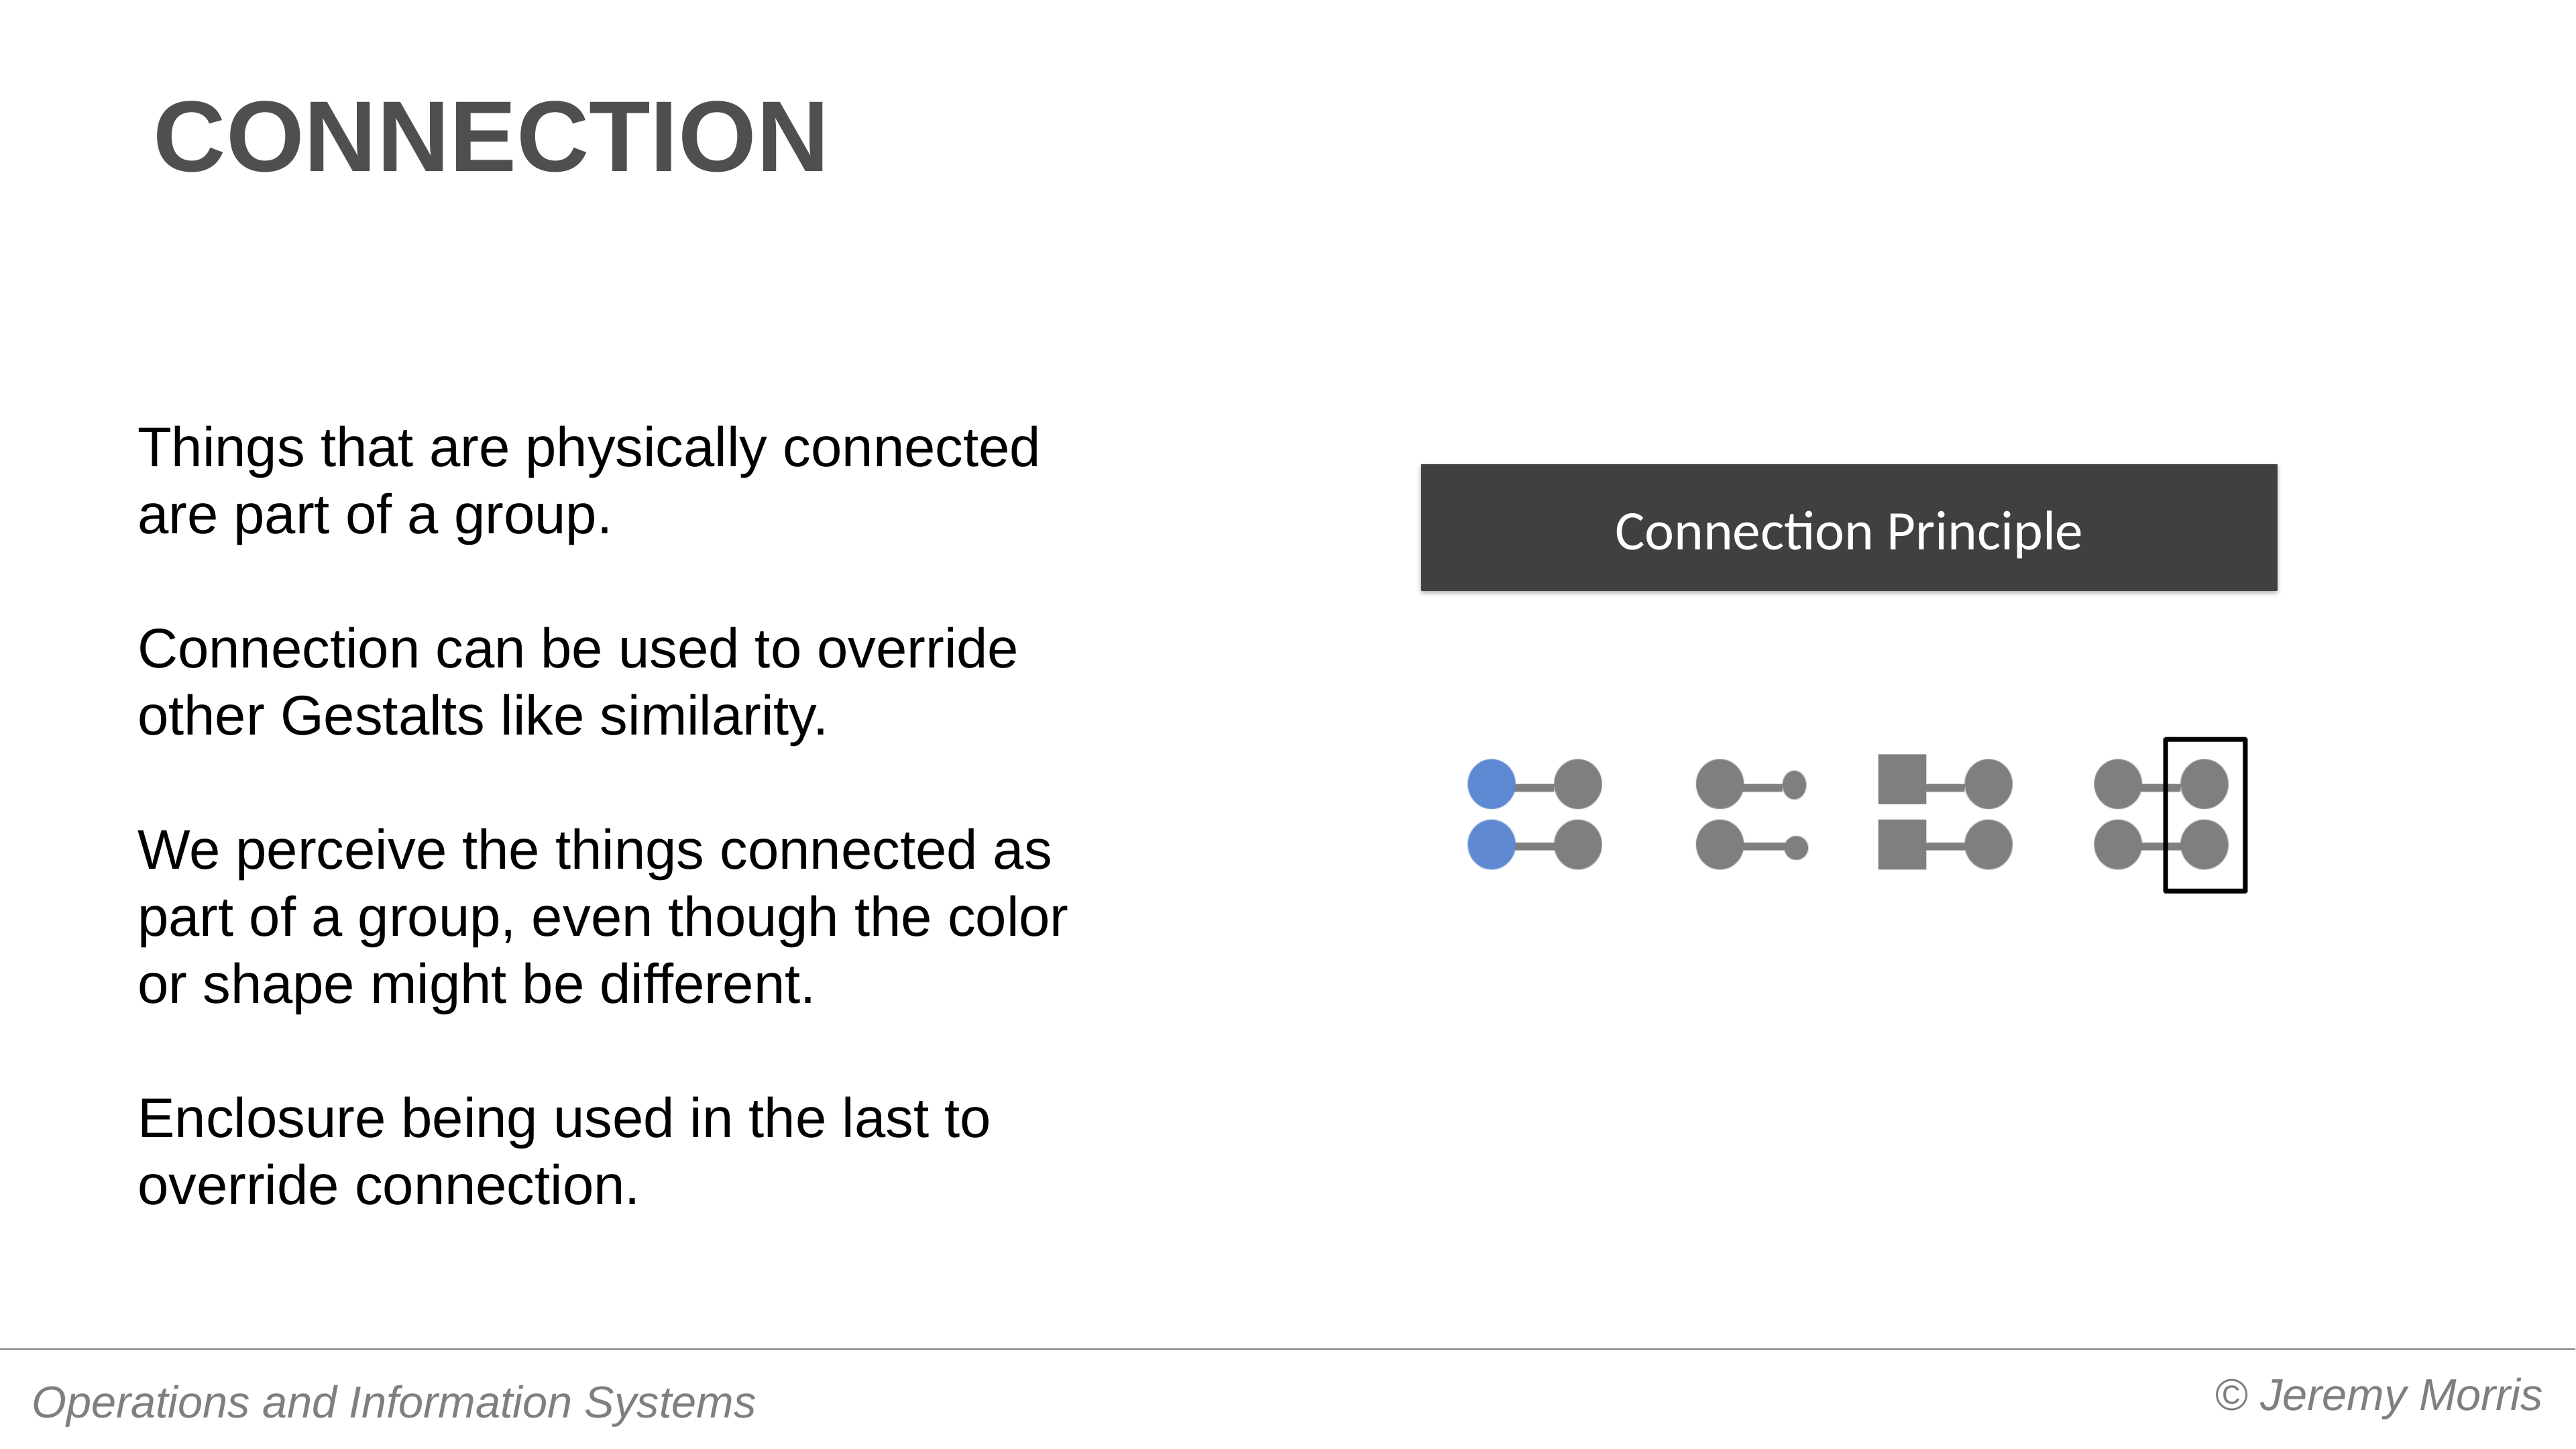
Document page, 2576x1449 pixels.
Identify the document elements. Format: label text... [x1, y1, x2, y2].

title connection [128, 53, 2447, 204]
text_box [1421, 464, 2278, 1029]
text_box Things that are physically connected are part of a group. Connection can be used to override other Gestalts like similarity. We perceive the things connected as part of a group, even though the color or shape might be different. Enclosure being used in the last to override connection. [127, 405, 1106, 1221]
